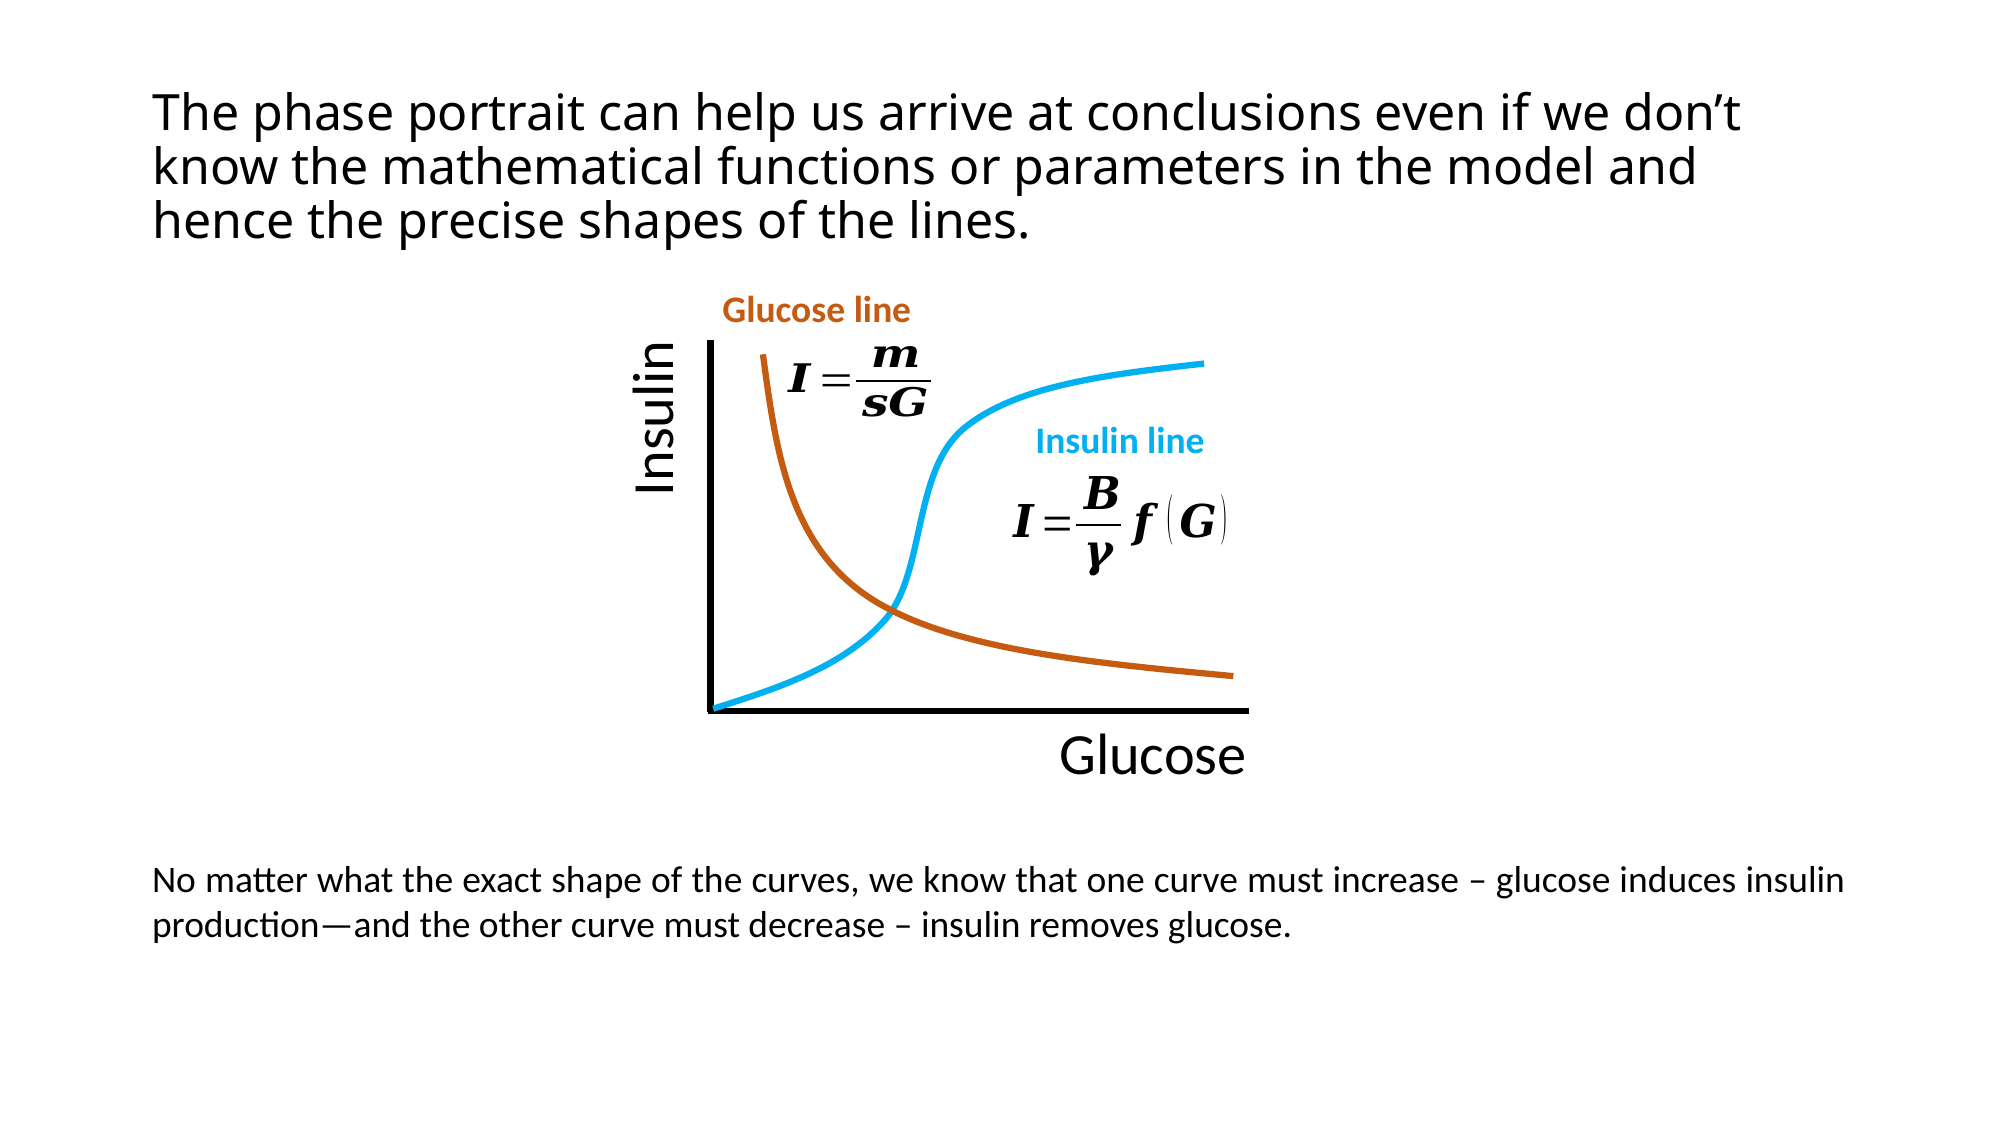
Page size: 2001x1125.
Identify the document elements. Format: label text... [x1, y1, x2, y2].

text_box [608, 277, 1263, 795]
title The phase portrait can help us arrive at conclusions even if we don’t know the mathematical functions or parameters in the model and hence the precise shapes of the lines. [137, 59, 1863, 278]
text_box No matter what the exact shape of the curves, we know that one curve must increase – glucose induces insulin production—and the other curve must decrease – insulin removes glucose. [137, 848, 1863, 953]
